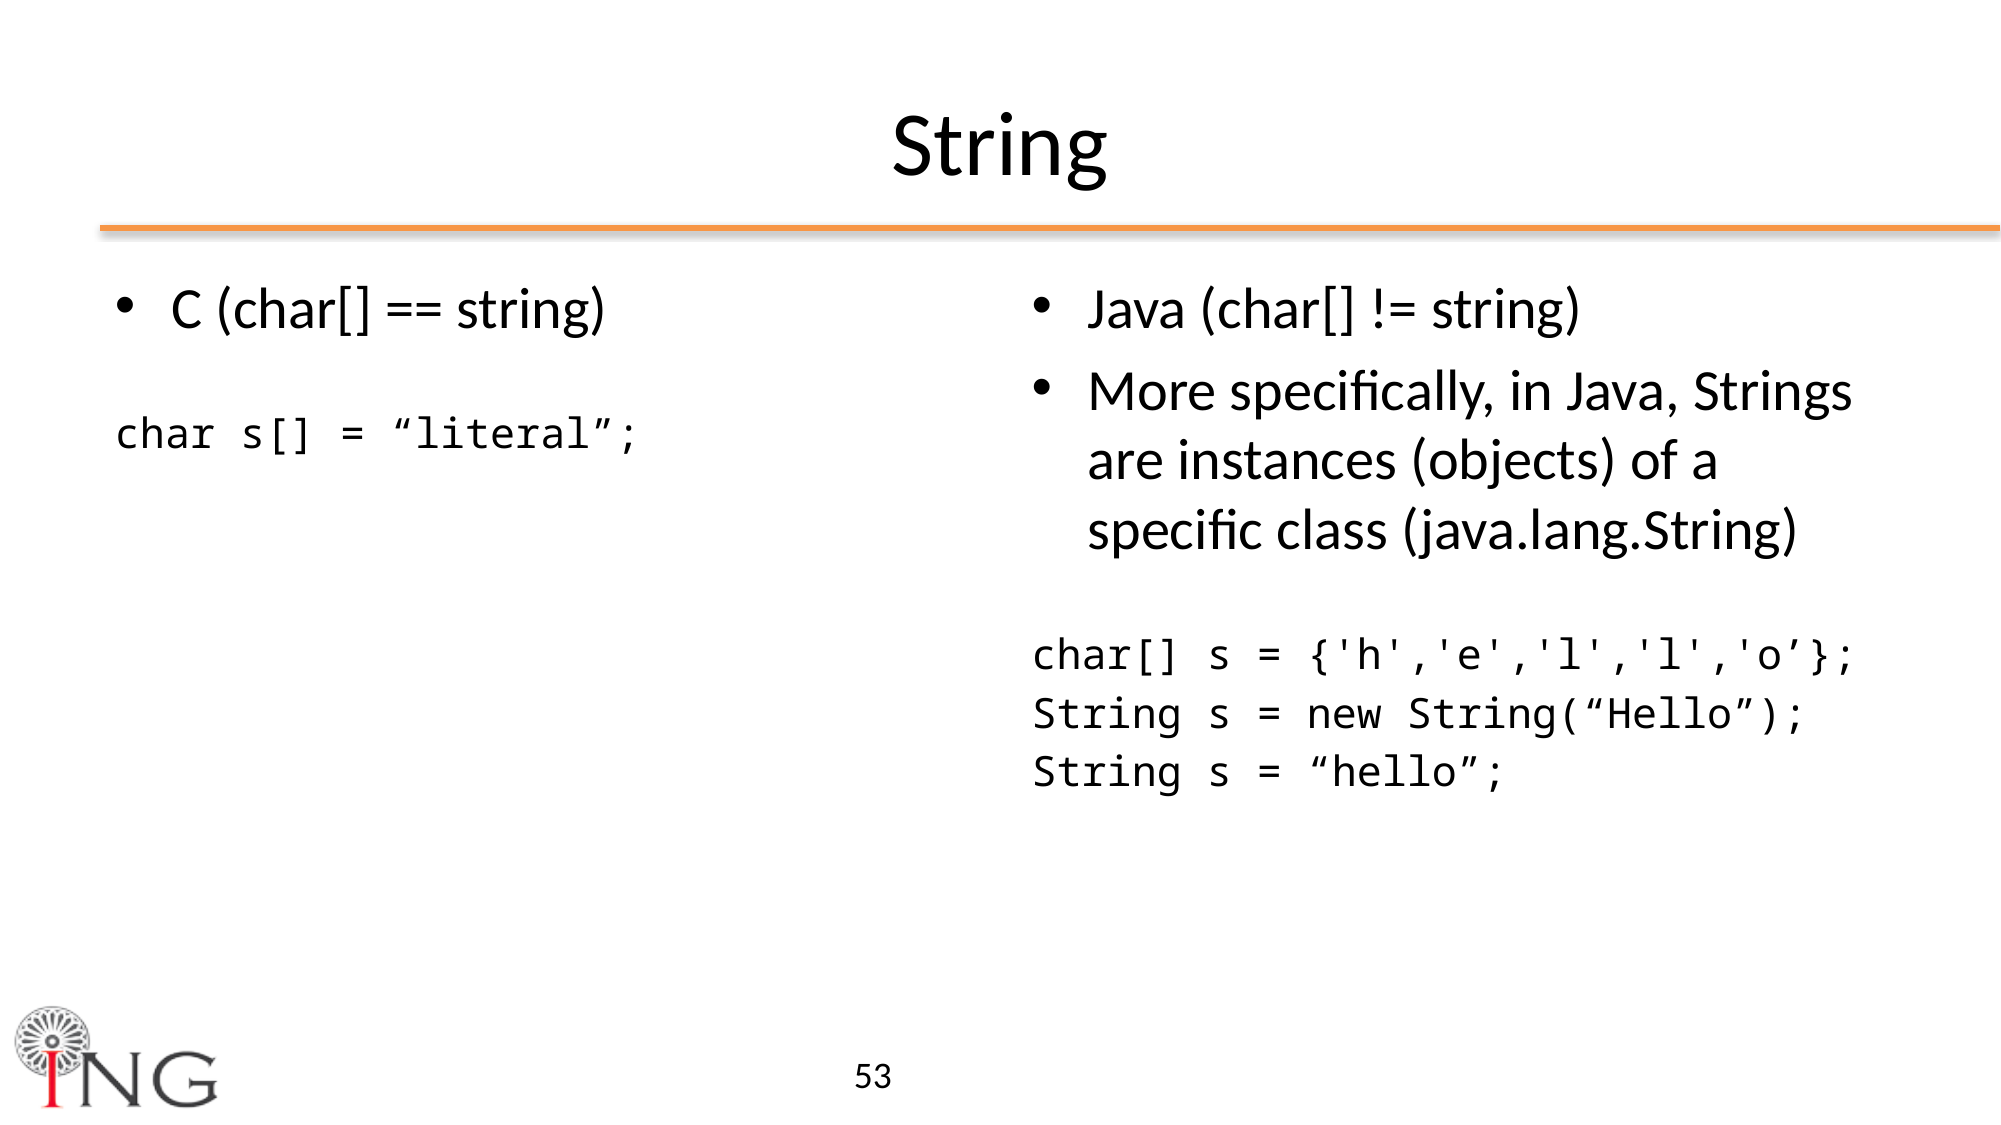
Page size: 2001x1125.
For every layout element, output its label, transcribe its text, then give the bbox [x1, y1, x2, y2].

list C (char[] == string) char s[] = “literal”; [99, 262, 984, 1005]
picture [0, 987, 244, 1125]
list Java (char[] != string) More specifically, in Java, Strings are instances (objects) of a specific class (java.lang.String) char[] s = {'h','e','l','l','o’}; String s = new String(“Hello”); String s = “hello”; [1016, 262, 1900, 1005]
slide_number 53 [839, 1043, 1900, 1104]
title String [99, 45, 1900, 233]
